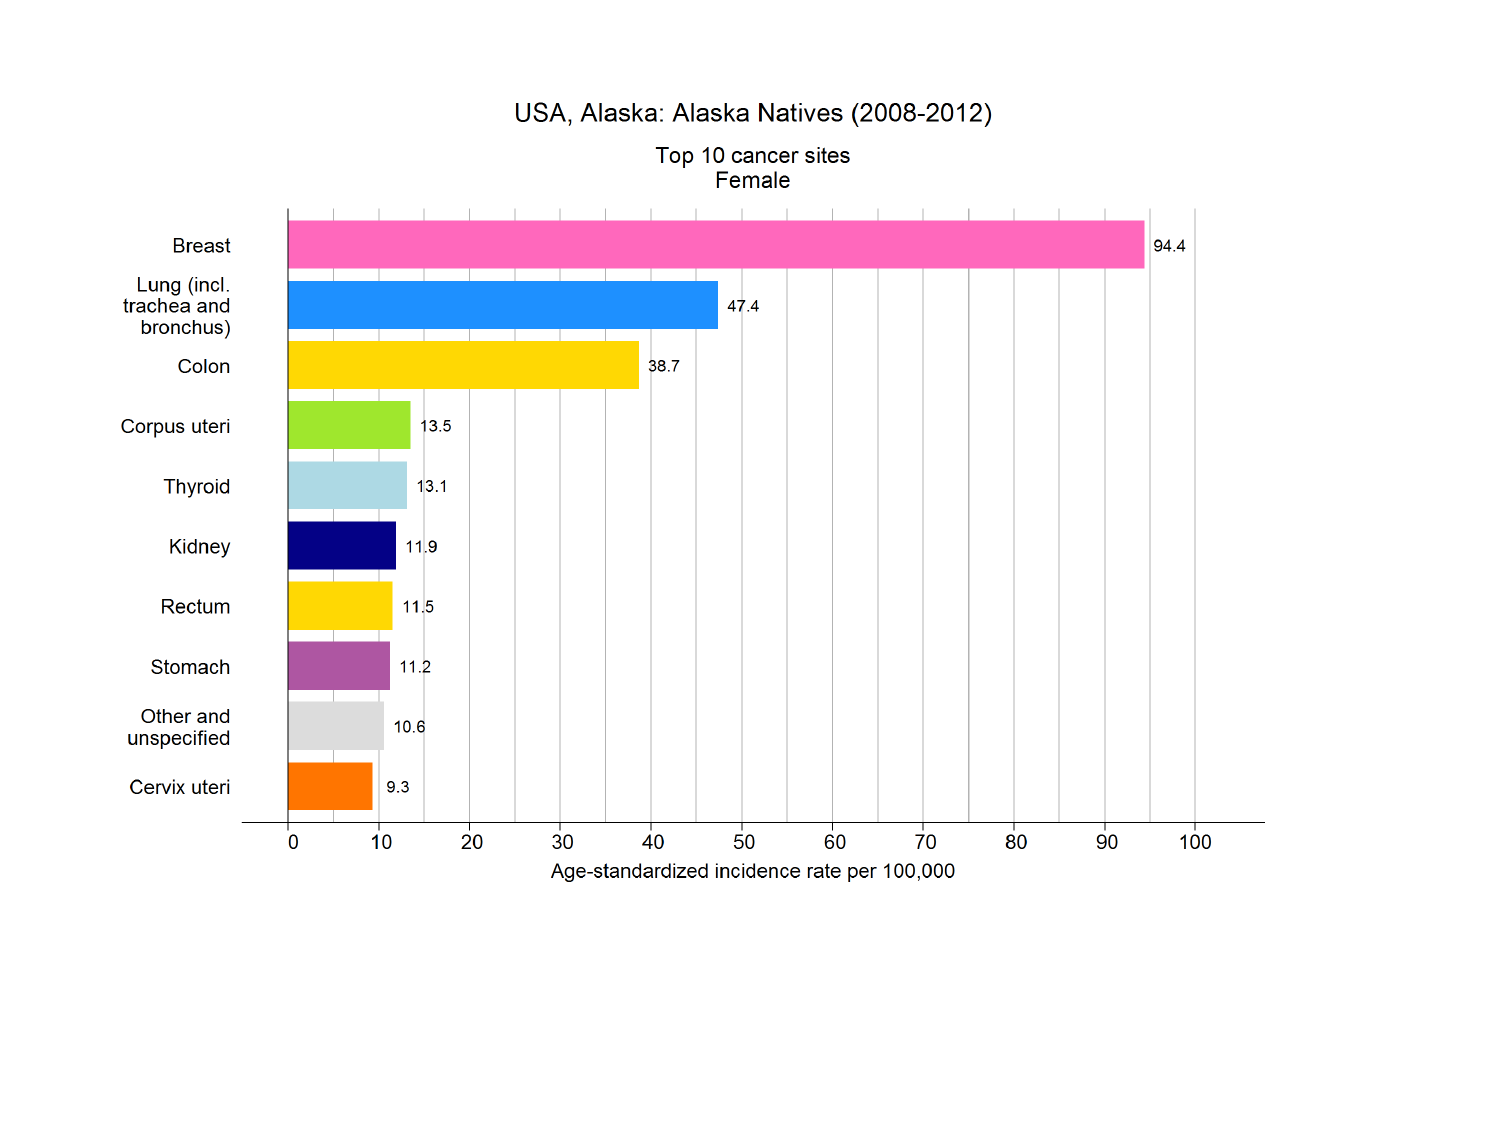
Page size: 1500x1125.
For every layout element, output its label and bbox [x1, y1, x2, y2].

list [91, 67, 1293, 917]
